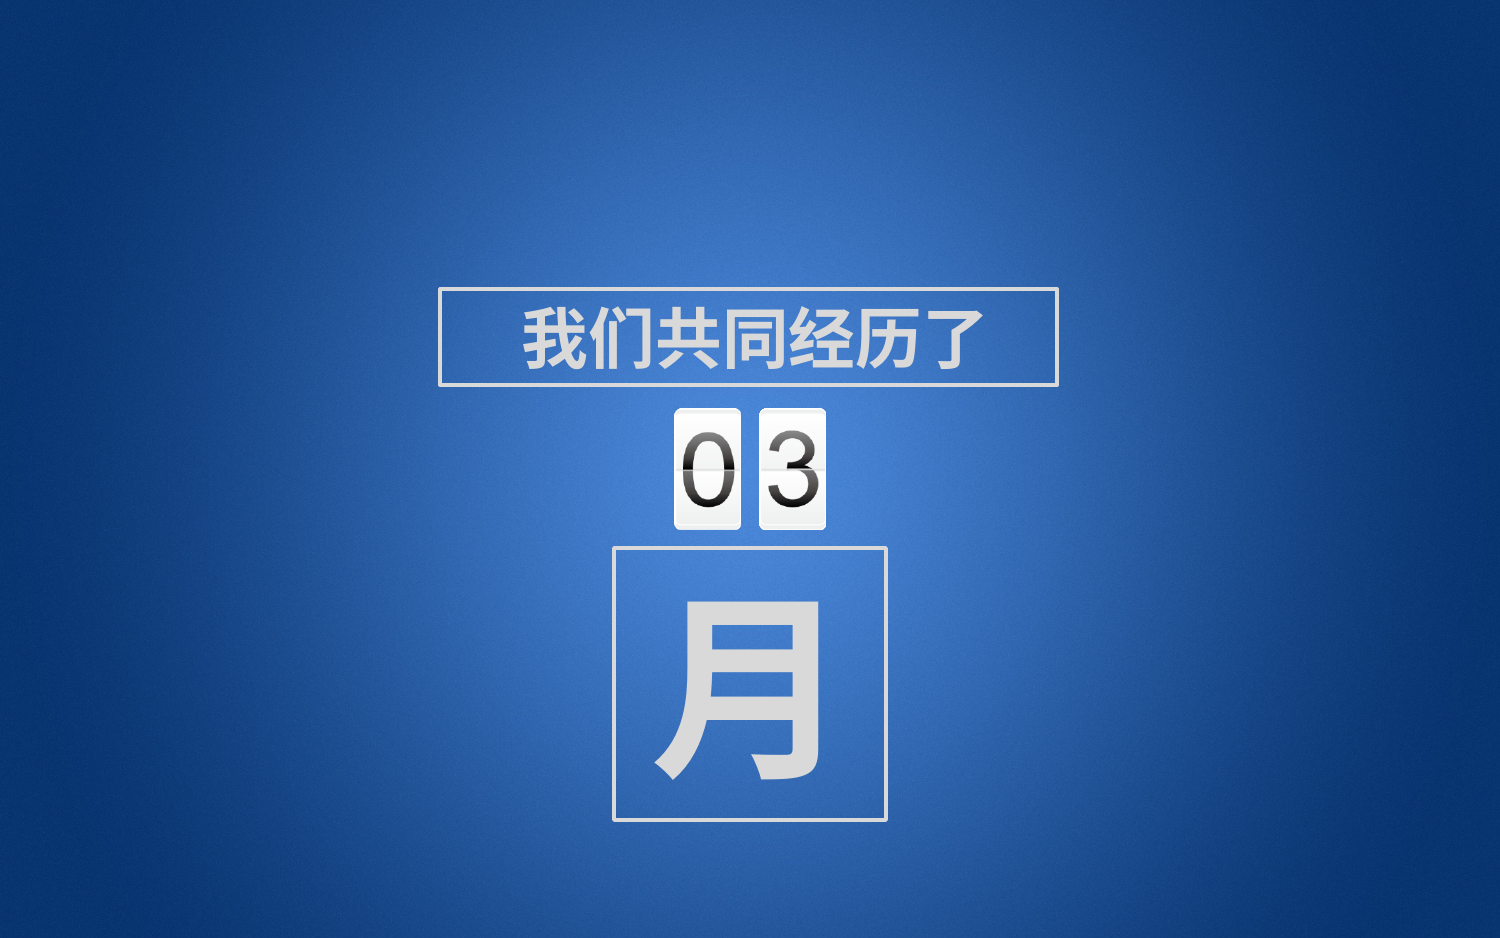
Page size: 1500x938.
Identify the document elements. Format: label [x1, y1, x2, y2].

picture [0, 0, 1500, 938]
text_box [613, 547, 887, 821]
text_box [440, 288, 1058, 386]
